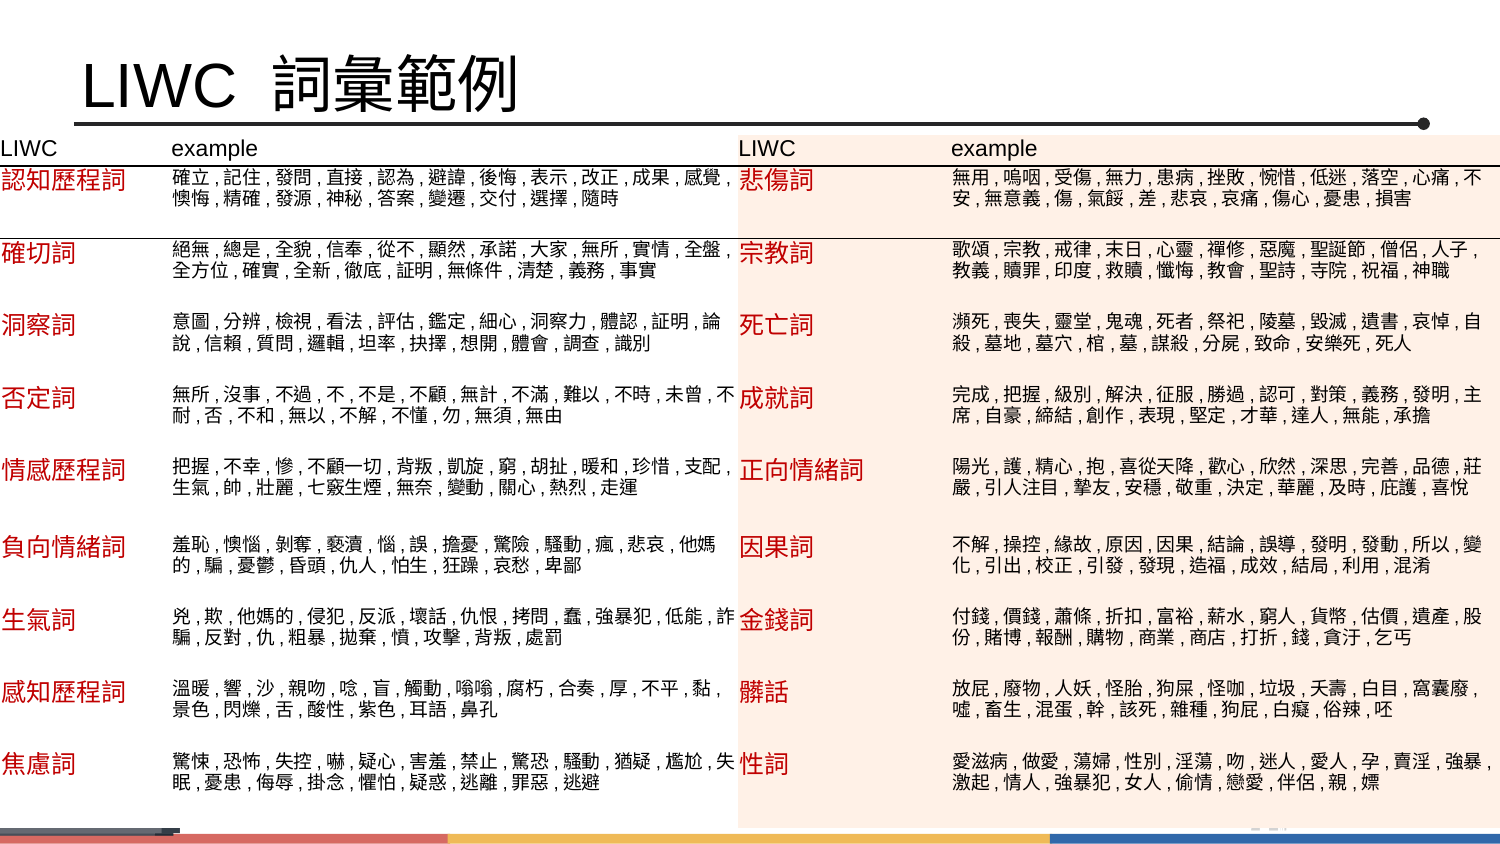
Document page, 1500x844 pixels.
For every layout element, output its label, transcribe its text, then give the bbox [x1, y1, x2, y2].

table_cell 歌頌,宗教,戒律,末日,心靈,禪修,惡魔,聖誕節,僧侶,人子,教義,贖罪,印度,救贖,懺悔,教會,聖詩,寺院,祝福,神職 [951, 239, 1500, 311]
table_header LIWC [0, 135, 171, 165]
table_cell 完成,把握,級別,解決,征服,勝過,認可,對策,義務,發明,主席,自豪,締結,創作,表現,堅定,才華,達人,無能,承擔 [951, 383, 1500, 456]
table_cell 悲傷詞 [738, 167, 951, 238]
table_cell 瀕死,喪失,靈堂,鬼魂,死者,祭祀,陵墓,毀滅,遺書,哀悼,自殺,墓地,墓穴,棺,墓,謀殺,分屍,致命,安樂死,死人 [951, 311, 1500, 383]
table_cell 髒話 [738, 678, 951, 750]
table_cell 認知歷程詞 [0, 167, 171, 238]
table_cell 無所,沒事,不過,不,不是,不顧,無計,不滿,難以,不時,未曾,不耐,否,不和,無以,不解,不懂,勿,無須,無由 [171, 383, 738, 456]
table_cell 生氣詞 [0, 605, 171, 678]
title LIWC 詞彙範例 [77, 35, 1038, 129]
table_cell 確切詞 [0, 239, 171, 311]
table_cell 確立,記住,發問,直接,認為,避諱,後悔,表示,改正,成果,感覺,懊悔,精確,發源,神秘,答案,變遷,交付,選擇,隨時 [171, 167, 738, 238]
table_cell 愛滋病,做愛,蕩婦,性別,淫蕩,吻,迷人,愛人,孕,賣淫,強暴,激起,情人,強暴犯,女人,偷情,戀愛,伴侶,親,嫖 [951, 750, 1500, 828]
table_cell 情感歷程詞 [0, 456, 171, 533]
table_cell 金錢詞 [738, 605, 951, 678]
table_cell 把握,不幸,慘,不顧一切,背叛,凱旋,窮,胡扯,暖和,珍惜,支配,生氣,帥,壯麗,七竅生煙,無奈,變動,關心,熱烈,走運 [171, 456, 738, 533]
table_cell 絕無,總是,全貌,信奉,從不,顯然,承諾,大家,無所,實情,全盤,全方位,確實,全新,徹底,証明,無條件,清楚,義務,事實 [171, 239, 738, 311]
picture [0, 828, 247, 836]
table_cell 感知歷程詞 [0, 678, 171, 750]
table_cell 無用,嗚咽,受傷,無力,患病,挫敗,惋惜,低迷,落空,心痛,不安,無意義,傷,氣餒,差,悲哀,哀痛,傷心,憂患,損害 [951, 167, 1500, 238]
table_cell 洞察詞 [0, 311, 171, 383]
table_cell 成就詞 [738, 383, 951, 456]
table_cell 兇,欺,他媽的,侵犯,反派,壞話,仇恨,拷問,蠢,強暴犯,低能,詐騙,反對,仇,粗暴,拋棄,憤,攻擊,背叛,處罰 [171, 605, 738, 678]
table_cell 焦慮詞 [0, 750, 171, 828]
table_cell 溫暖,響,沙,親吻,唸,盲,觸動,嗡嗡,腐朽,合奏,厚,不平,黏,景色,閃爍,舌,酸性,紫色,耳語,鼻孔 [171, 678, 738, 750]
table_cell 正向情緒詞 [738, 456, 951, 533]
table_cell 不解,操控,緣故,原因,因果,結論,誤導,發明,發動,所以,變化,引出,校正,引發,發現,造福,成效,結局,利用,混淆 [951, 533, 1500, 605]
table_header LIWC [738, 135, 951, 165]
table_cell 付錢,價錢,蕭條,折扣,富裕,薪水,窮人,貨幣,估價,遺產,股份,賭博,報酬,購物,商業,商店,打折,錢,貪汙,乞丐 [951, 605, 1500, 678]
table_cell 驚悚,恐怖,失控,嚇,疑心,害羞,禁止,驚恐,騷動,猶疑,尷尬,失眠,憂患,侮辱,掛念,懼怕,疑惑,逃離,罪惡,逃避 [171, 750, 738, 828]
table_cell 放屁,廢物,人妖,怪胎,狗屎,怪咖,垃圾,夭壽,白目,窩囊廢,噓,畜生,混蛋,幹,該死,雜種,狗屁,白癡,俗辣,呸 [951, 678, 1500, 750]
table_cell 意圖,分辨,檢視,看法,評估,鑑定,細心,洞察力,體認,証明,論說,信賴,質問,邏輯,坦率,抉擇,想開,體會,調查,識別 [171, 311, 738, 383]
table_cell 因果詞 [738, 533, 951, 605]
table_cell 負向情緒詞 [0, 533, 171, 605]
table_cell 羞恥,懊惱,剝奪,褻瀆,惱,誤,擔憂,驚險,騷動,瘋,悲哀,他媽的,騙,憂鬱,昏頭,仇人,怕生,狂躁,哀愁,卑鄙 [171, 533, 738, 605]
table_cell 否定詞 [0, 383, 171, 456]
table_header example [951, 135, 1500, 165]
table_cell 宗教詞 [738, 239, 951, 311]
table_cell 性詞 [738, 750, 951, 828]
table_cell 陽光,護,精心,抱,喜從天降,歡心,欣然,深思,完善,品德,莊嚴,引人注目,摯友,安穩,敬重,決定,華麗,及時,庇護,喜悅 [951, 456, 1500, 533]
table_header example [171, 135, 738, 165]
table_cell 死亡詞 [738, 311, 951, 383]
